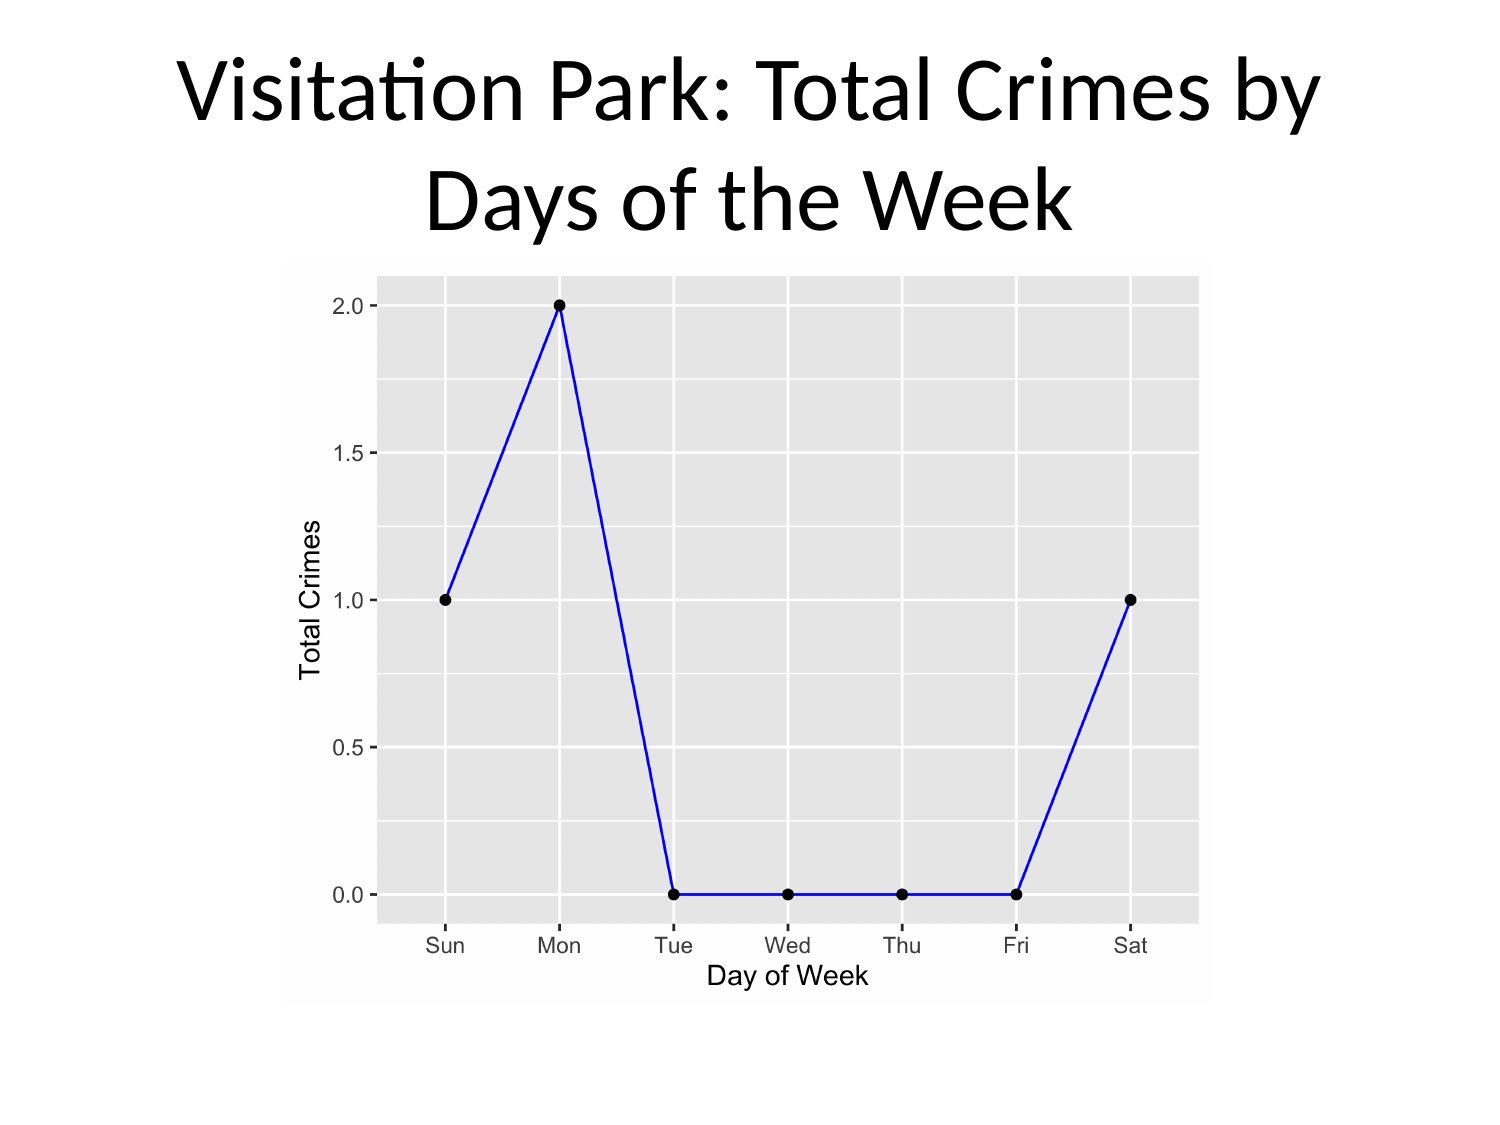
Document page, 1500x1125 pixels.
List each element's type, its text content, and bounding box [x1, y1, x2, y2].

picture [285, 262, 1213, 1005]
title Visitation Park: Total Crimes by Days of the Week [75, 45, 1425, 233]
